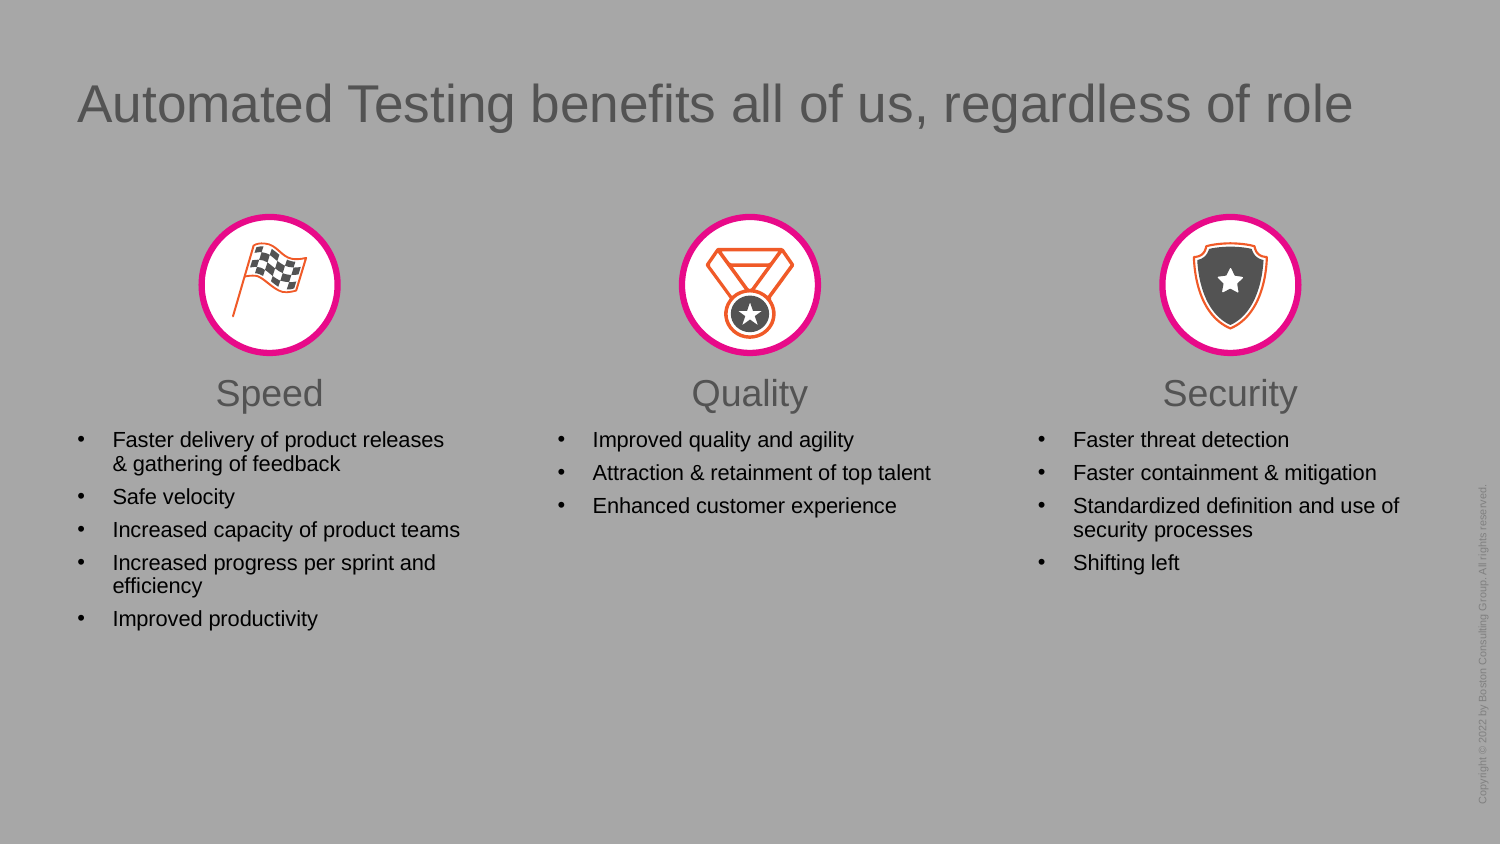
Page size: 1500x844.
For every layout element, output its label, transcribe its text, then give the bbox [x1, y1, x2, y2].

text_box Faster threat detection Faster containment & mitigation Standardized definition and use of security processes Shifting left [1038, 428, 1423, 788]
text_box Faster delivery of product releases & gathering of feedback Safe velocity Increased capacity of product teams Increased progress per sprint and efficiency Improved productivity [77, 428, 462, 788]
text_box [201, 216, 338, 354]
title Automated Testing benefits all of us, regardless of role [77, 76, 1423, 135]
text_box Speed [77, 363, 462, 415]
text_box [681, 216, 819, 354]
text_box Security [1038, 363, 1423, 415]
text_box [1162, 216, 1299, 354]
text_box Improved quality and agility Attraction & retainment of top talent Enhanced customer experience [557, 428, 943, 788]
text_box Quality [557, 363, 943, 415]
